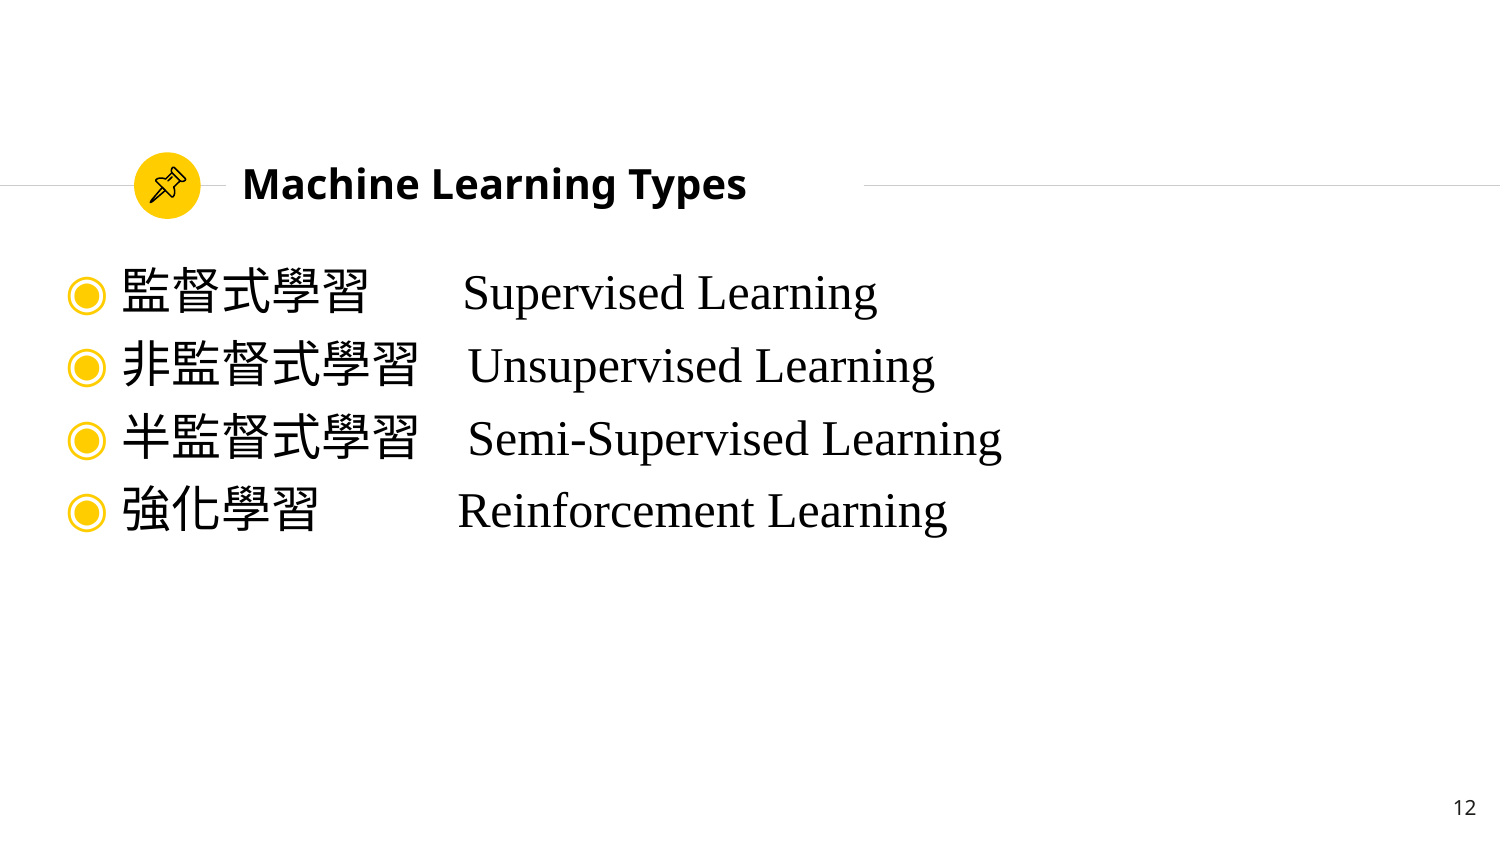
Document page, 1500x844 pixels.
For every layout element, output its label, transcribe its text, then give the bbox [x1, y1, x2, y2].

slide_number 12 [1401, 779, 1492, 844]
list 監督式學習 Supervised Learning 非監督式學習 Unsupervised Learning 半監督式學習 Semi-Supervised Learning 強化學習 Reinforcement Learning [50, 244, 1447, 756]
title Machine Learning Types [226, 146, 863, 219]
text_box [150, 166, 186, 203]
